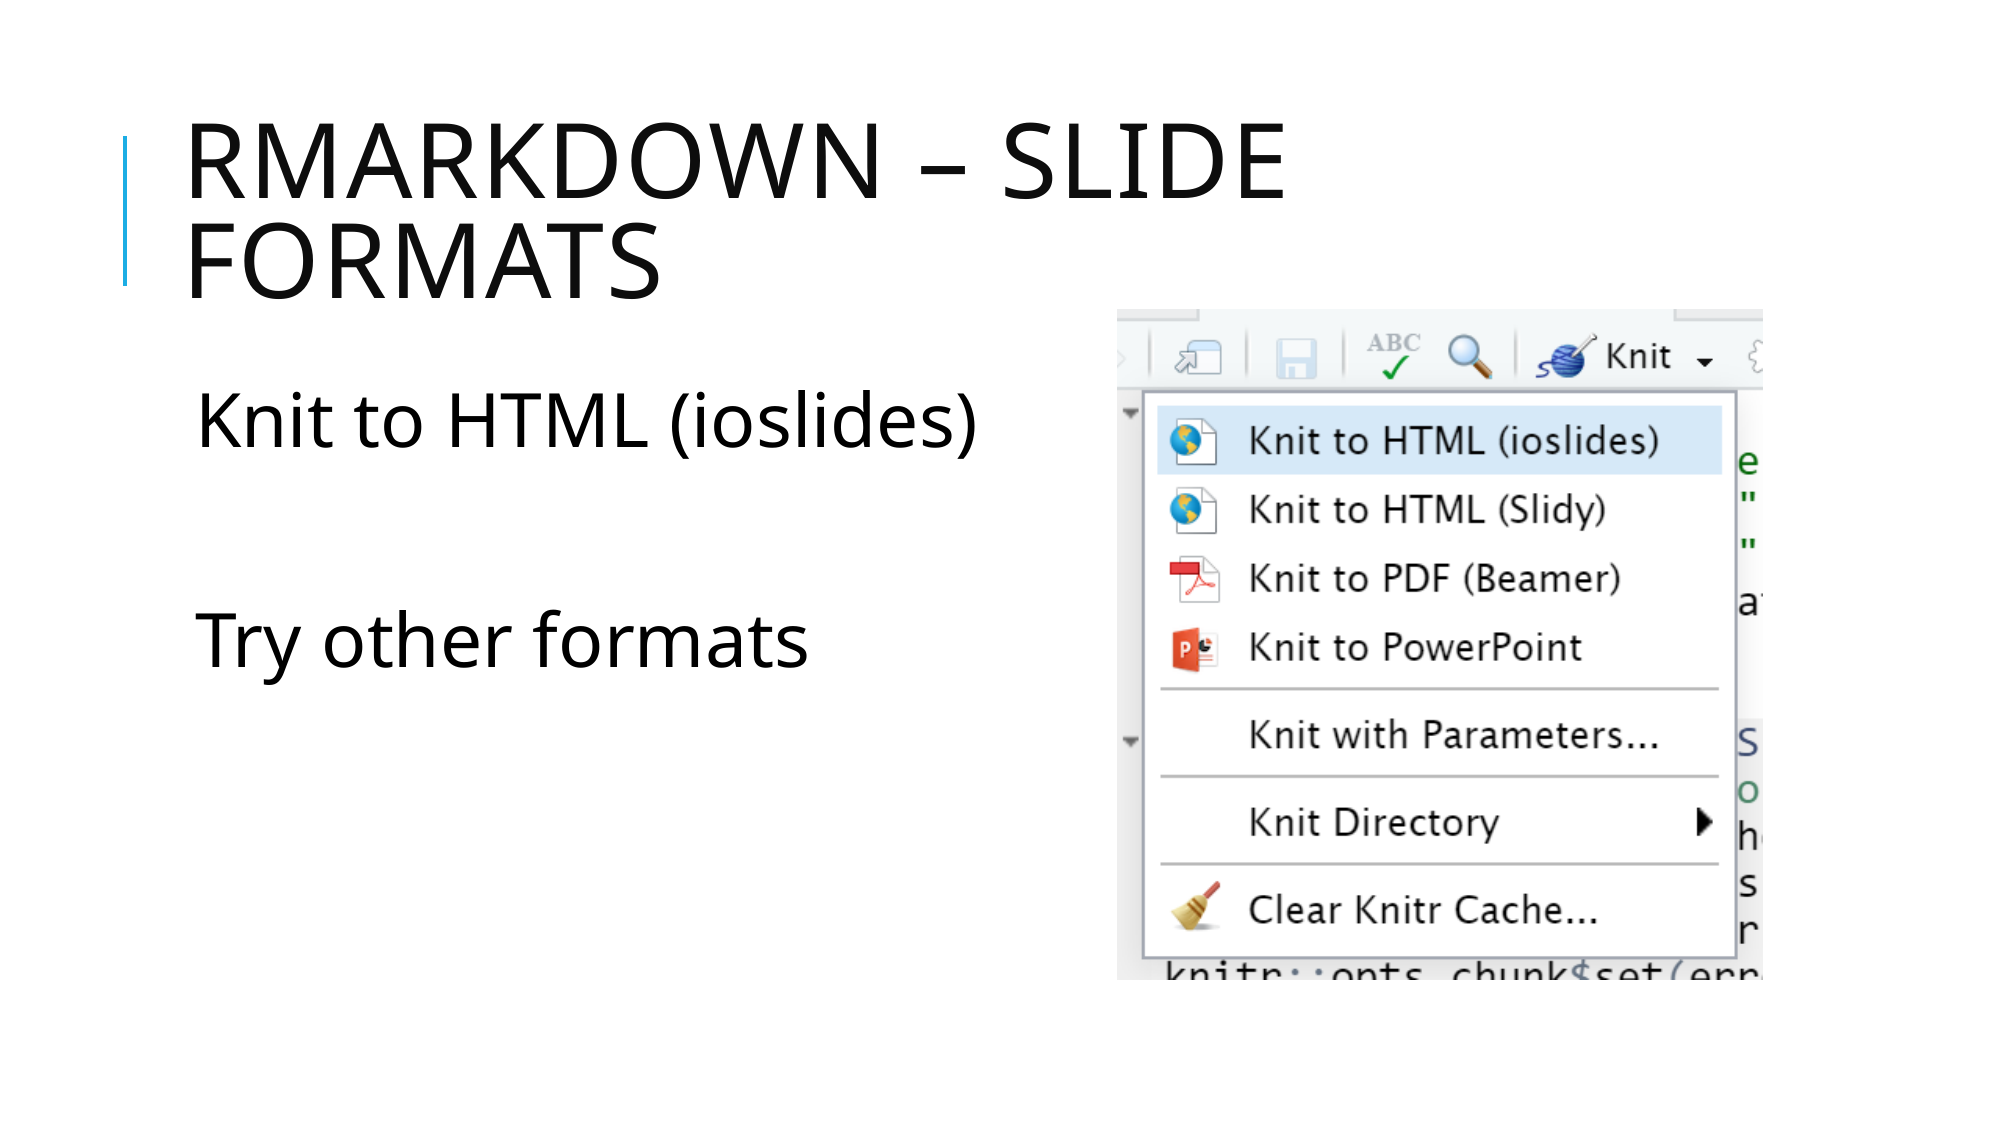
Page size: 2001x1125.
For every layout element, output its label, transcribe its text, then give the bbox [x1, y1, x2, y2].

picture [1116, 309, 1763, 980]
title Rmarkdown – slide formats [168, 96, 1763, 342]
list Knit to HTML (ioslides) Try other formats [168, 375, 1763, 1035]
